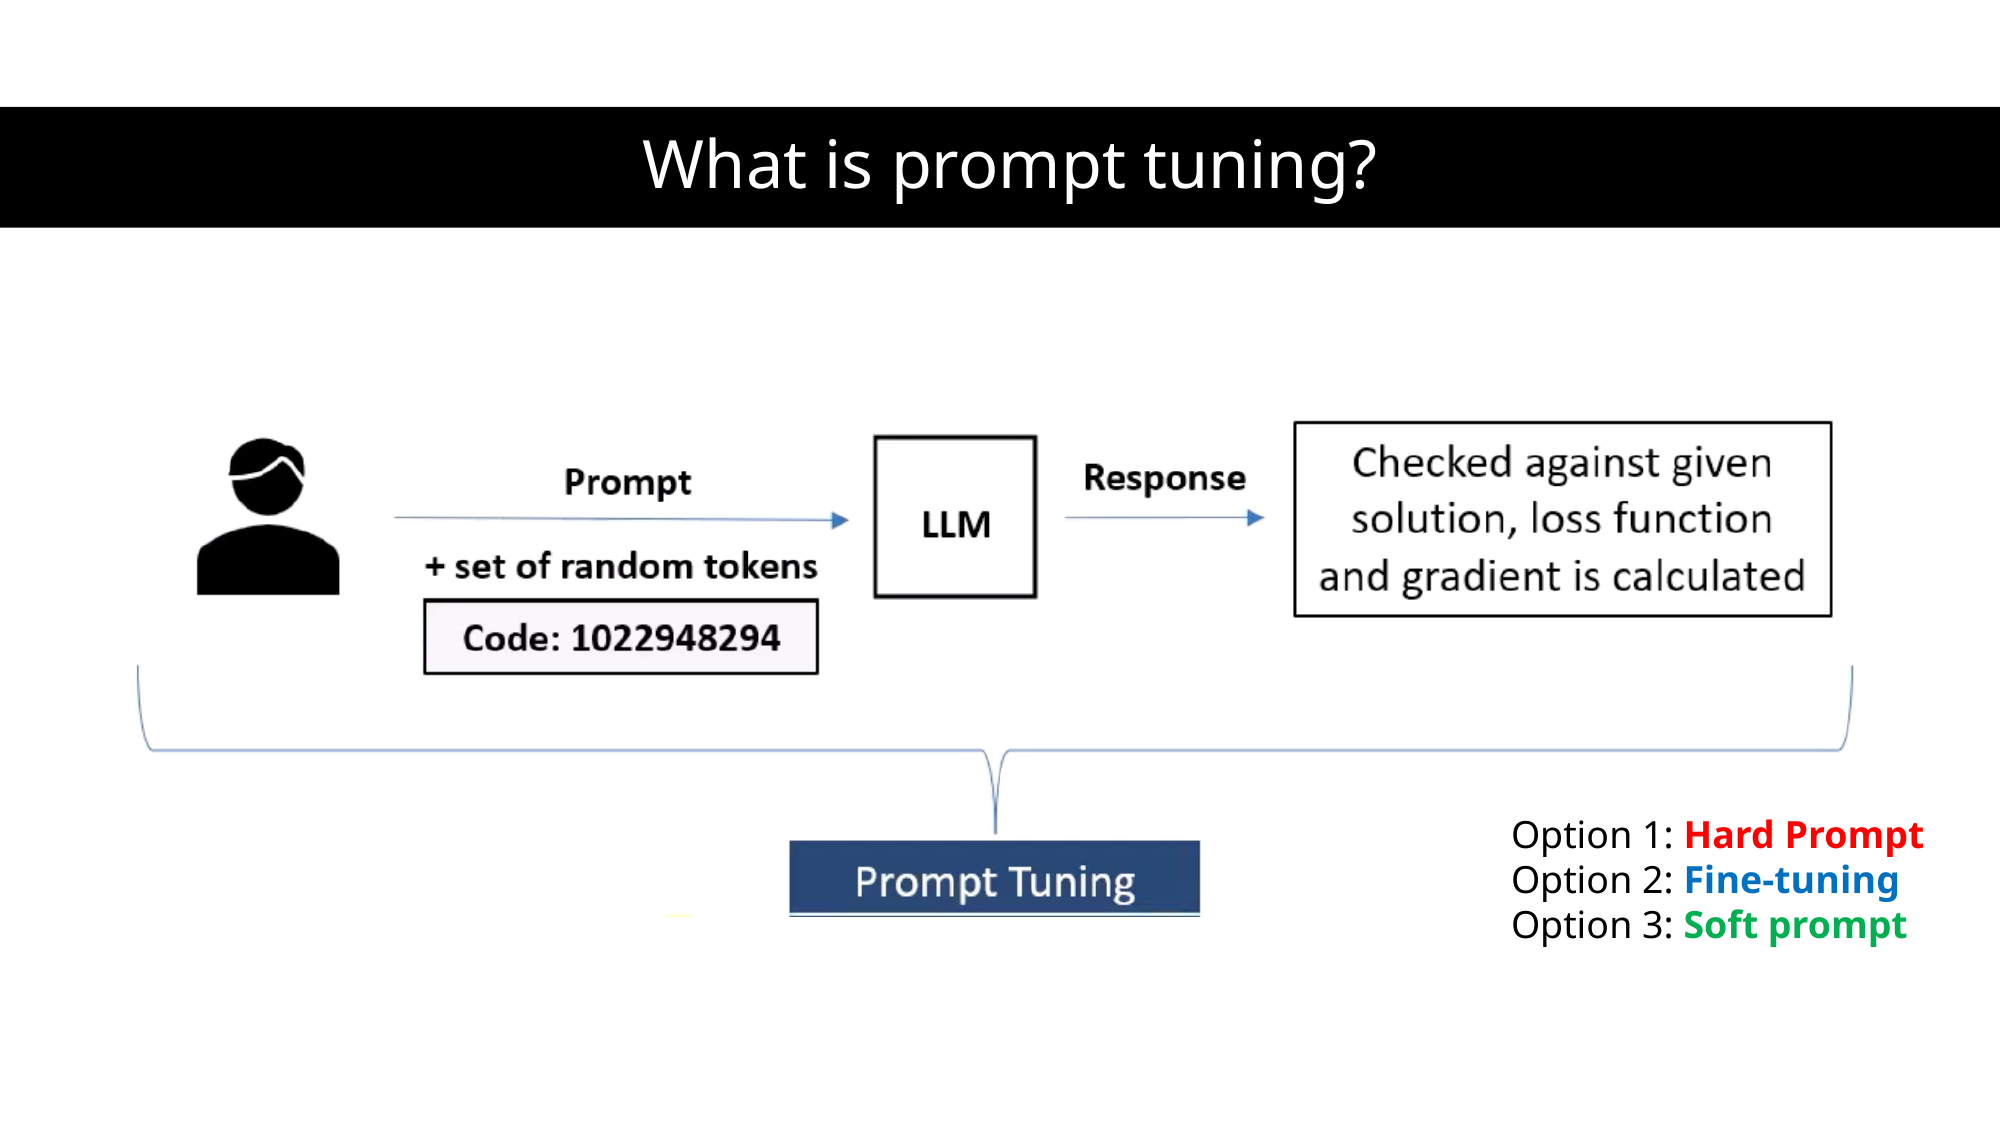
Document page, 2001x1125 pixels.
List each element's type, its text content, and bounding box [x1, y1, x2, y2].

text_box Option 1: Hard Prompt Option 2: Fine-tuning Option 3: Soft prompt [1496, 803, 1940, 954]
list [104, 352, 1895, 918]
title What is prompt tuning? [91, 105, 1931, 228]
text_box [0, 105, 2000, 229]
